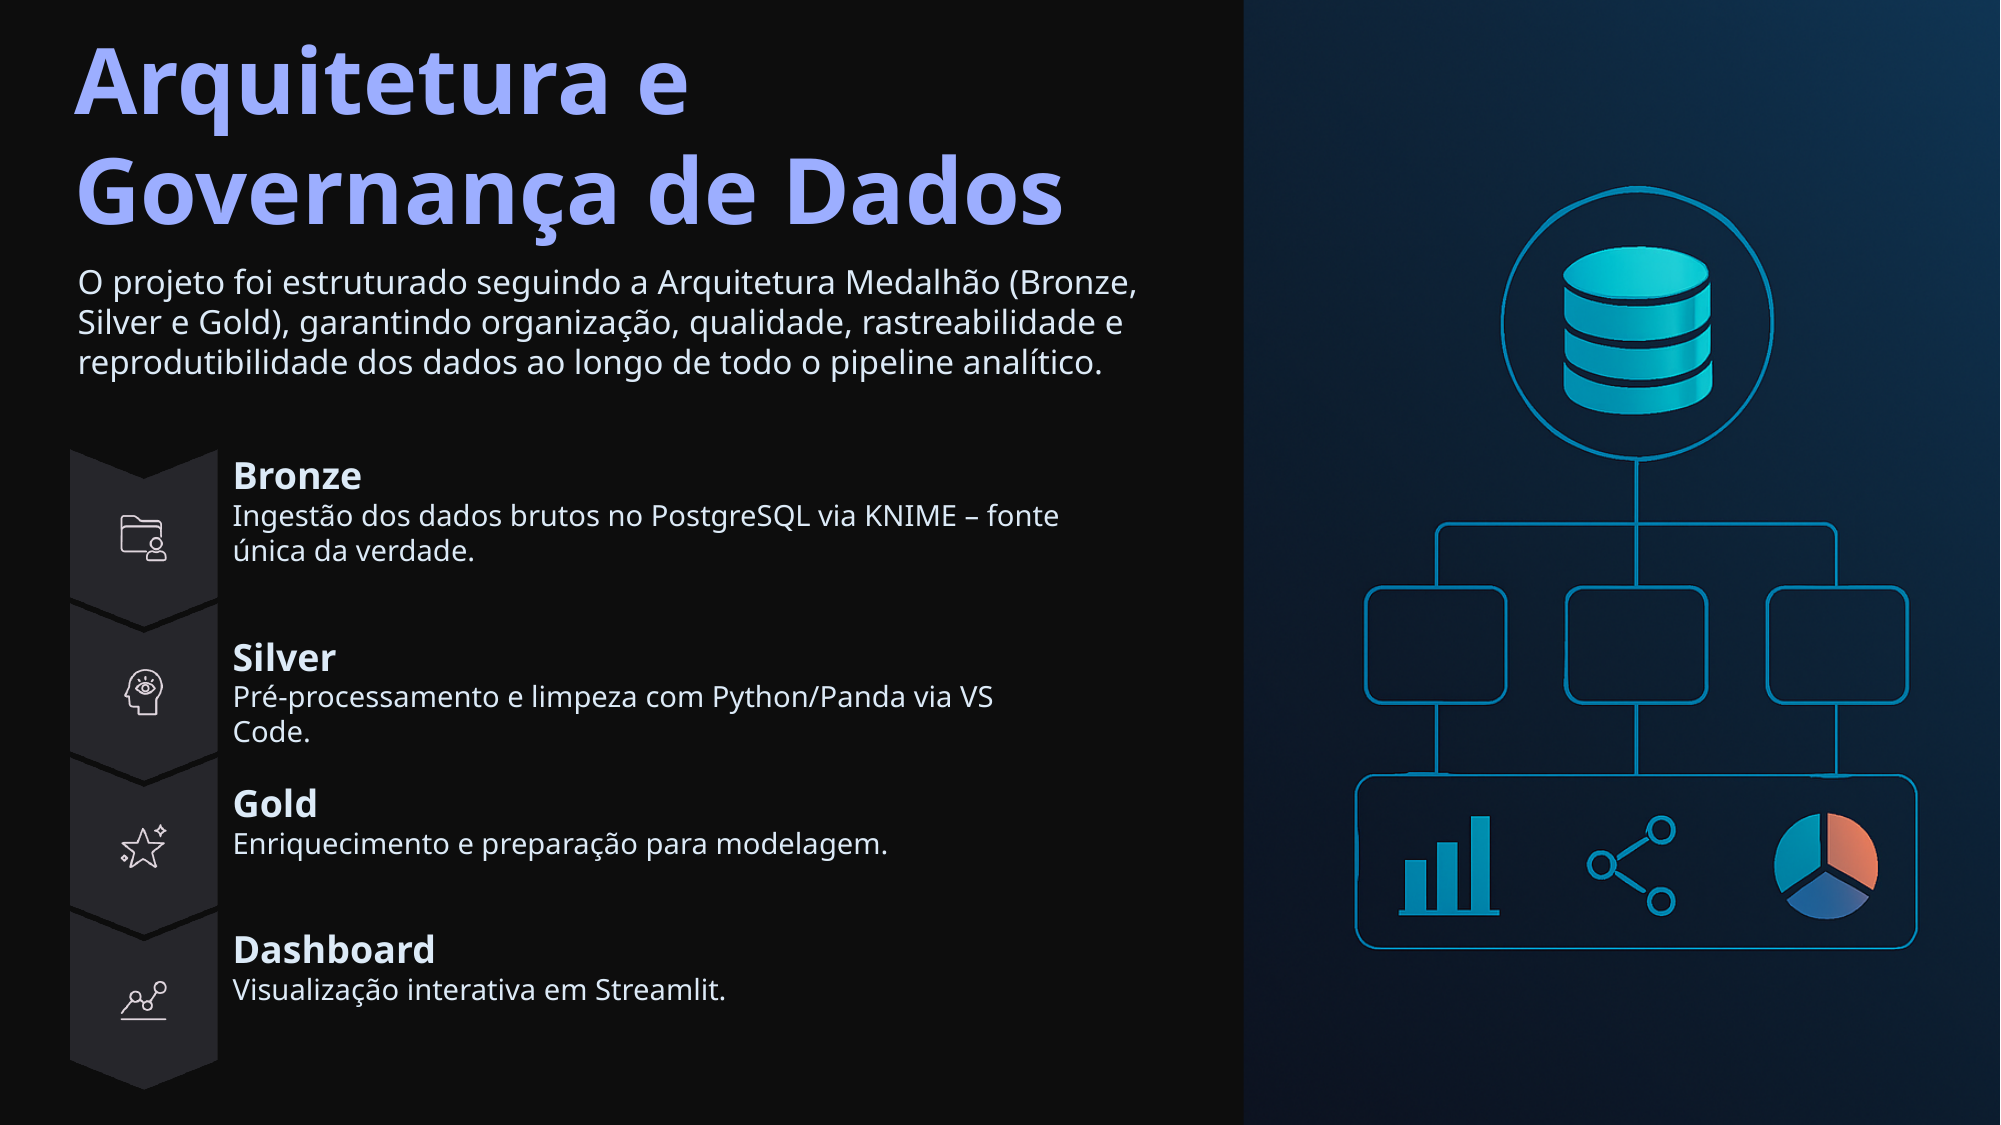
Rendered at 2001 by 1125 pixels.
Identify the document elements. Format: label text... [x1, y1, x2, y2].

text_box Silver Pré-processamento e limpeza com Python/Panda via VS Code. [219, 626, 1084, 757]
picture [1242, 0, 2000, 1125]
text_box Gold Enriquecimento e preparação para modelagem. [219, 772, 1084, 868]
picture [69, 448, 219, 1090]
text_box Bronze Ingestão dos dados brutos no PostgreSQL via KNIME – fonte única da verdade. [217, 444, 1084, 575]
text_box [0, 0, 1242, 1125]
text_box Dashboard Visualização interativa em Streamlit. [219, 919, 1084, 1014]
text_box O projeto foi estruturado seguindo a Arquitetura Medalhão (Bronze, Silver e Gold), garantindo organização, qualidade, rastreabilidade e reprodutibilidade dos dados ao longo de todo o pipeline analítico. [62, 253, 1213, 389]
text_box Arquitetura e Governança de Dados [59, 16, 1213, 251]
